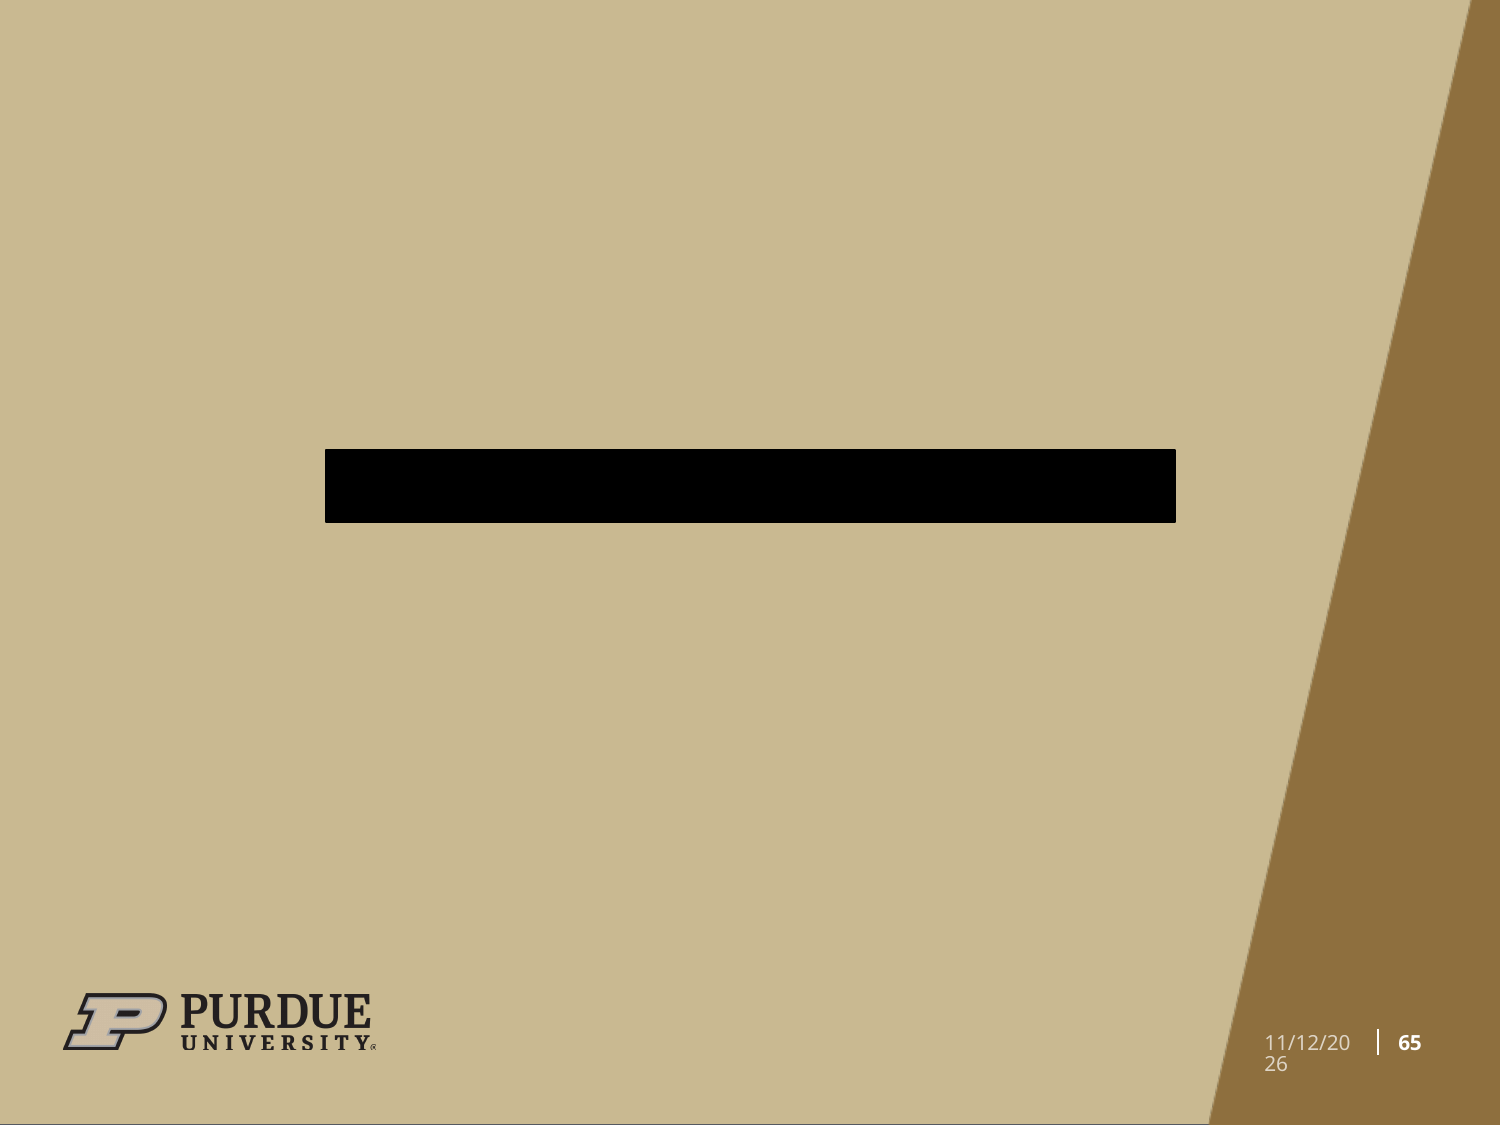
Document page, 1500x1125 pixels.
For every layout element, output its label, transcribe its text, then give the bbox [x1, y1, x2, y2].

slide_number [1249, 1017, 1375, 1071]
slide_number 65 [1380, 1013, 1441, 1074]
